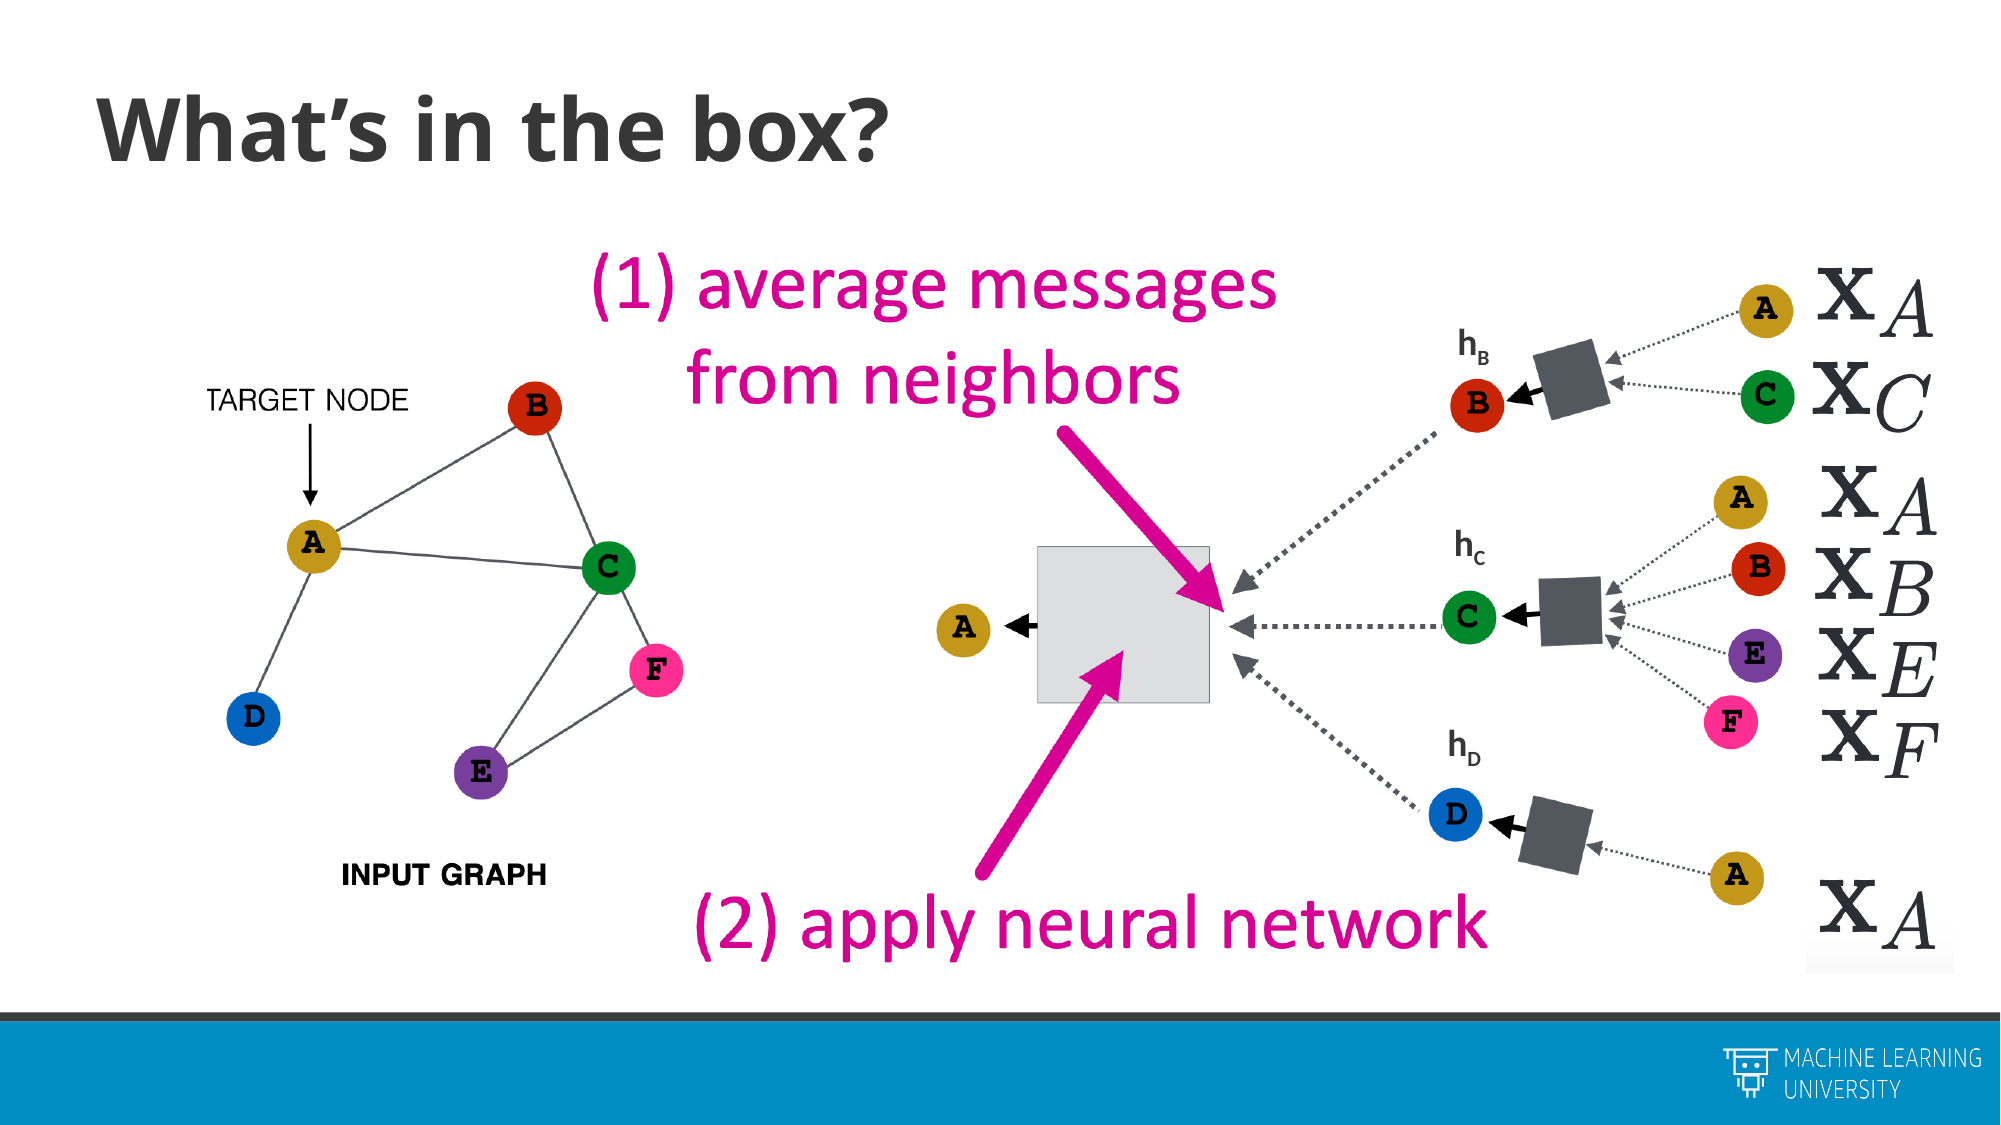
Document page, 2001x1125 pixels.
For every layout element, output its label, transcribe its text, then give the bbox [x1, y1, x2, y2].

title What’s in the box? [81, 78, 1807, 242]
picture [159, 198, 1954, 987]
picture [1724, 1049, 1777, 1097]
